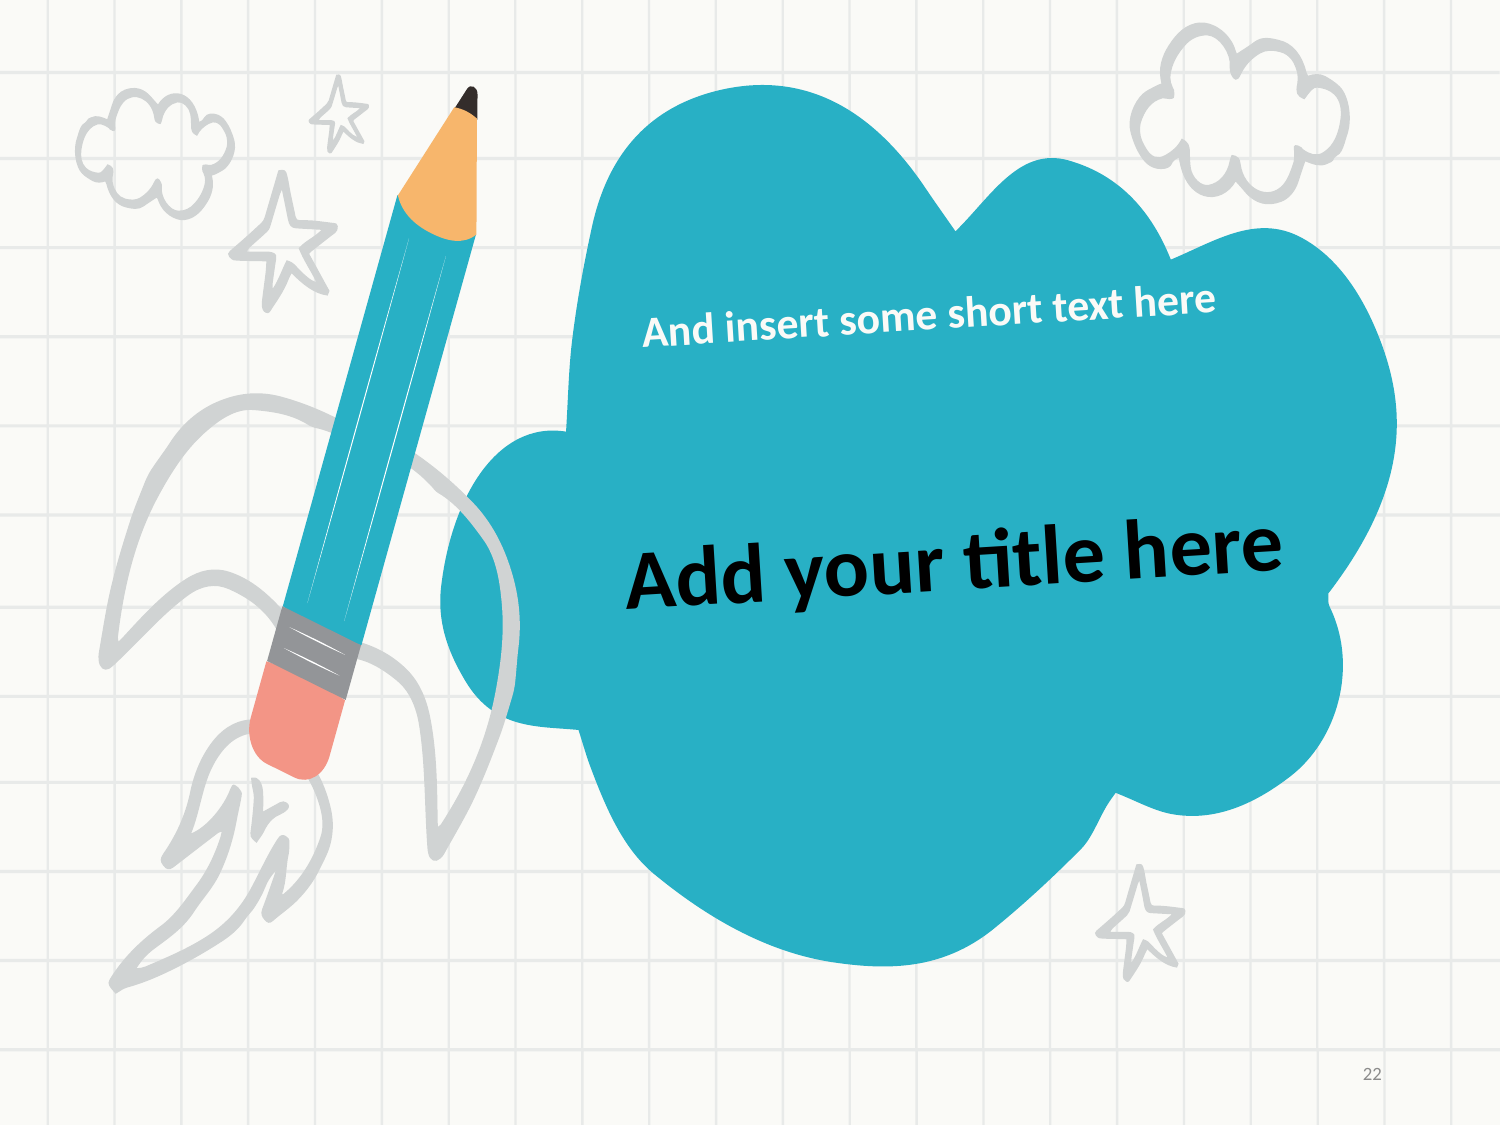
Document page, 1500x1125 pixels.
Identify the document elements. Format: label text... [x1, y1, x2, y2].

list And insert some short text here [514, 250, 1344, 382]
title Add your title here [588, 350, 1320, 776]
slide_number 22 [1059, 1042, 1397, 1103]
